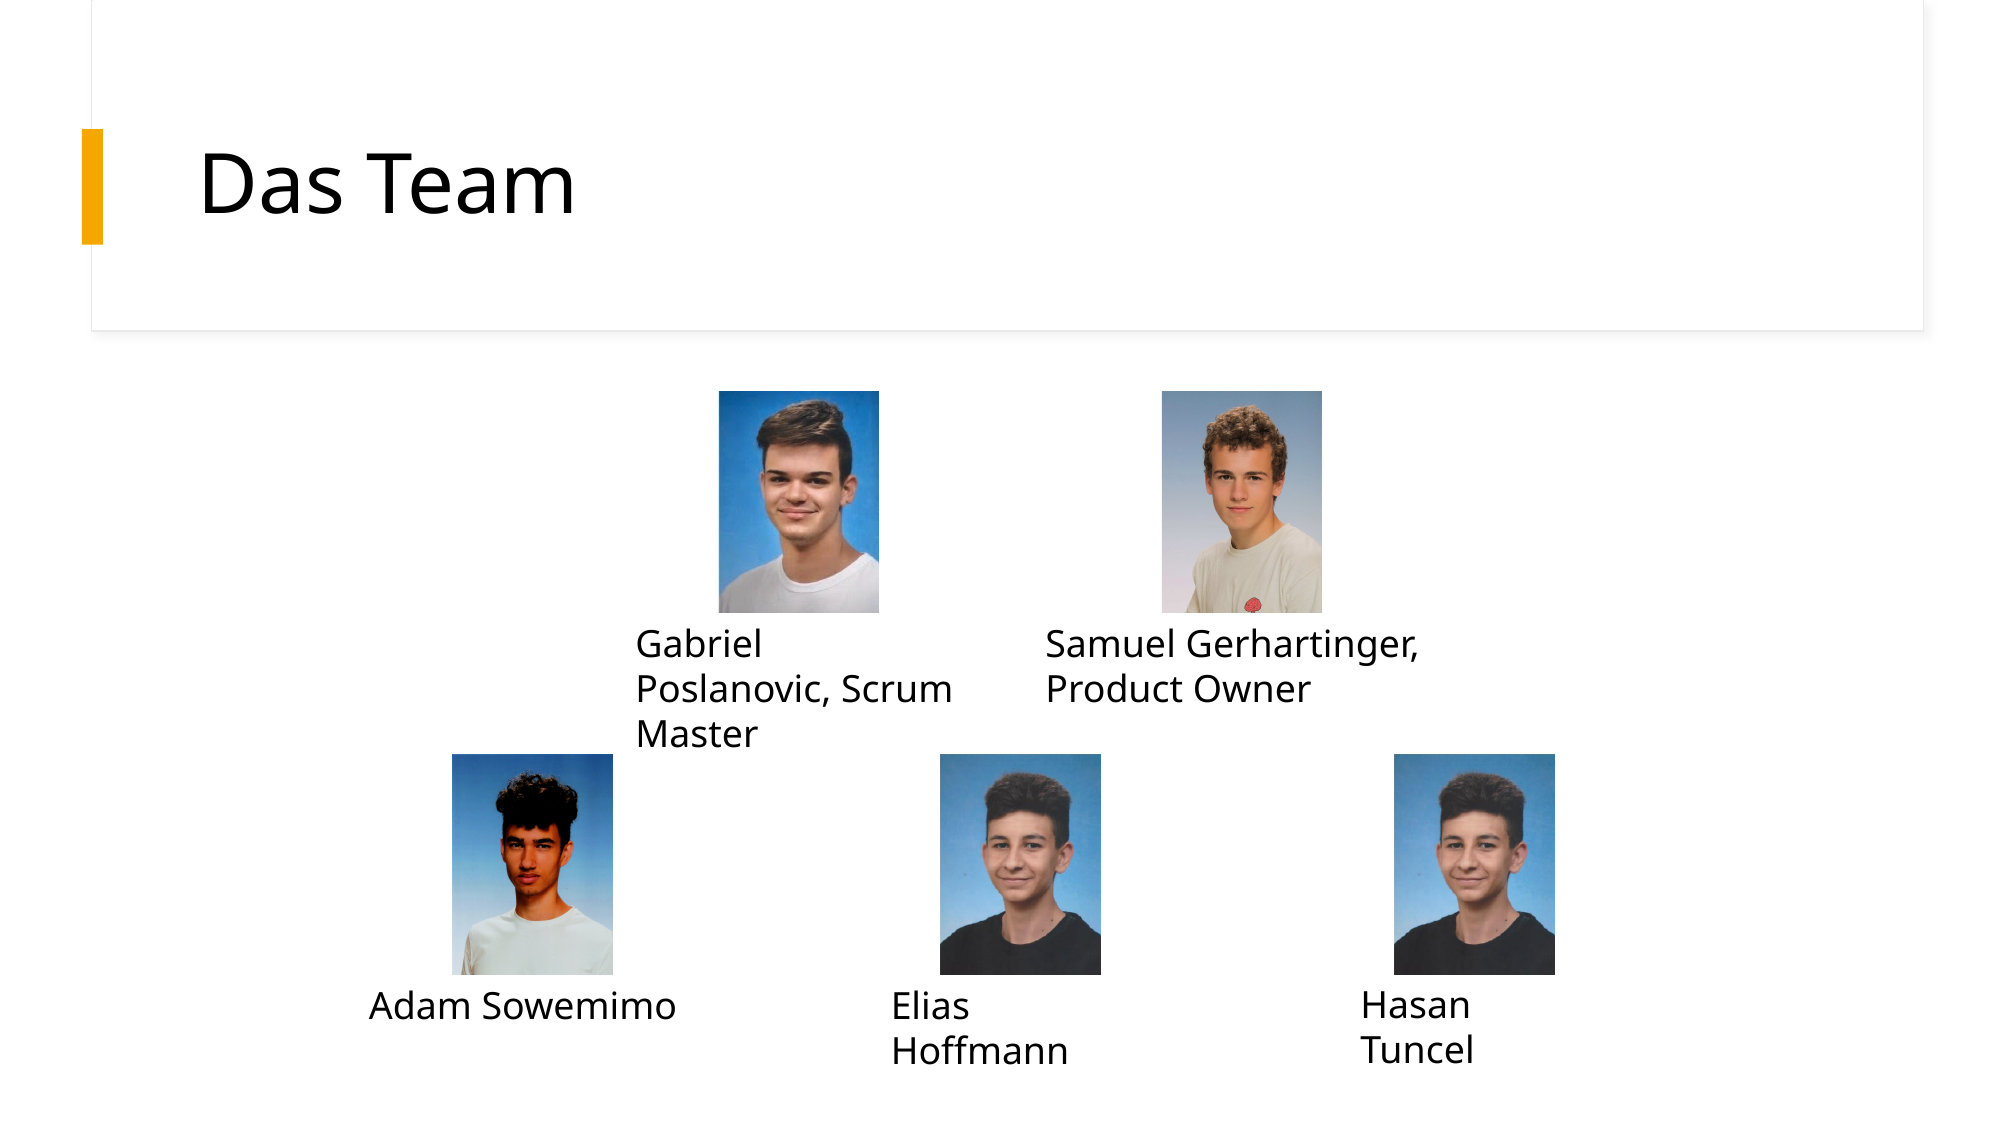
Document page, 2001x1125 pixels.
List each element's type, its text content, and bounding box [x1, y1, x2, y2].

picture [940, 754, 1101, 975]
text_box Hasan Tuncel [1345, 973, 1605, 1078]
title Das Team [183, 90, 1851, 284]
text_box Elias Hoffmann [876, 974, 1165, 1080]
picture [1161, 391, 1322, 613]
picture [718, 391, 879, 613]
text_box Samuel Gerhartinger, Product Owner [1030, 612, 1454, 717]
picture [1394, 754, 1555, 975]
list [452, 754, 613, 975]
text_box Adam Sowemimo [354, 974, 711, 1035]
text_box Gabriel Poslanovic, Scrum Master [620, 612, 978, 762]
